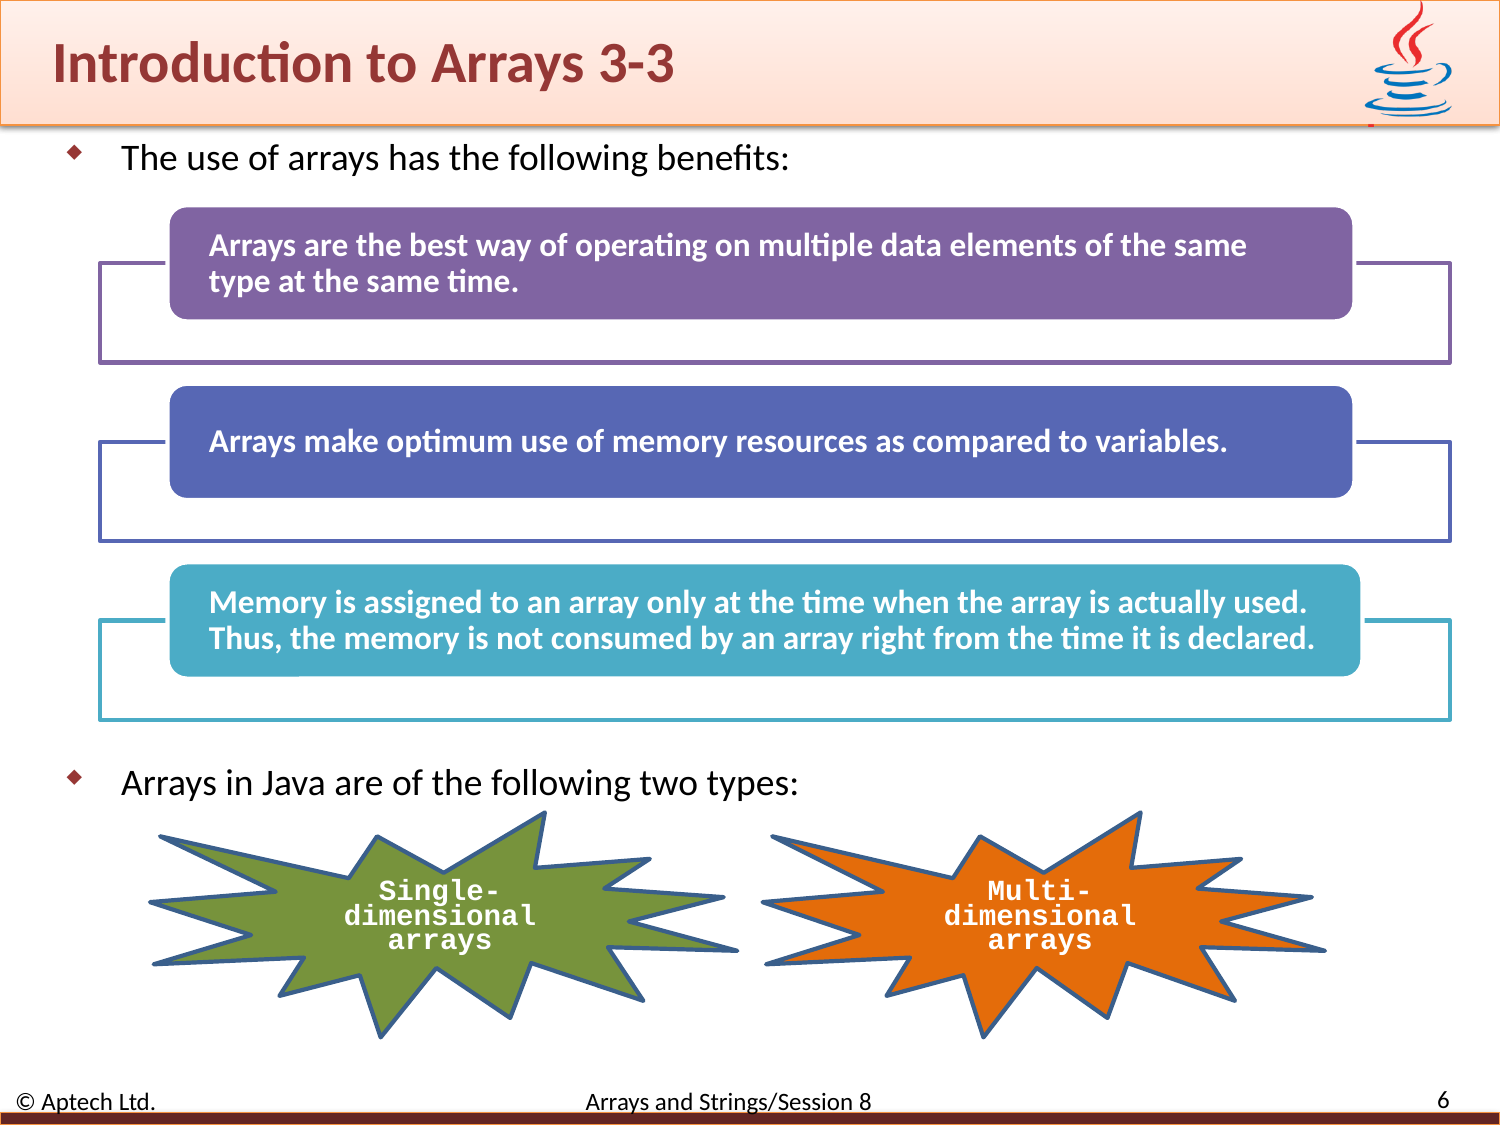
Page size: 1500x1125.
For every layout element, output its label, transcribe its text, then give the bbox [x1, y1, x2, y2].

title Introduction to Arrays 3-3 [37, 24, 1288, 93]
slide_number 6 [1337, 1084, 1465, 1113]
list The use of arrays has the following benefits: [49, 124, 1463, 188]
footer © Aptech Ltd. Arrays and Strings/Session 8 [0, 1087, 1325, 1113]
text_box Multi-dimensional arrays [760, 810, 1328, 1040]
text_box Arrays in Java are of the following two types: [49, 749, 1463, 813]
picture [1362, 0, 1454, 124]
text_box Single-dimensional arrays [147, 810, 740, 1040]
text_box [99, 199, 1451, 726]
